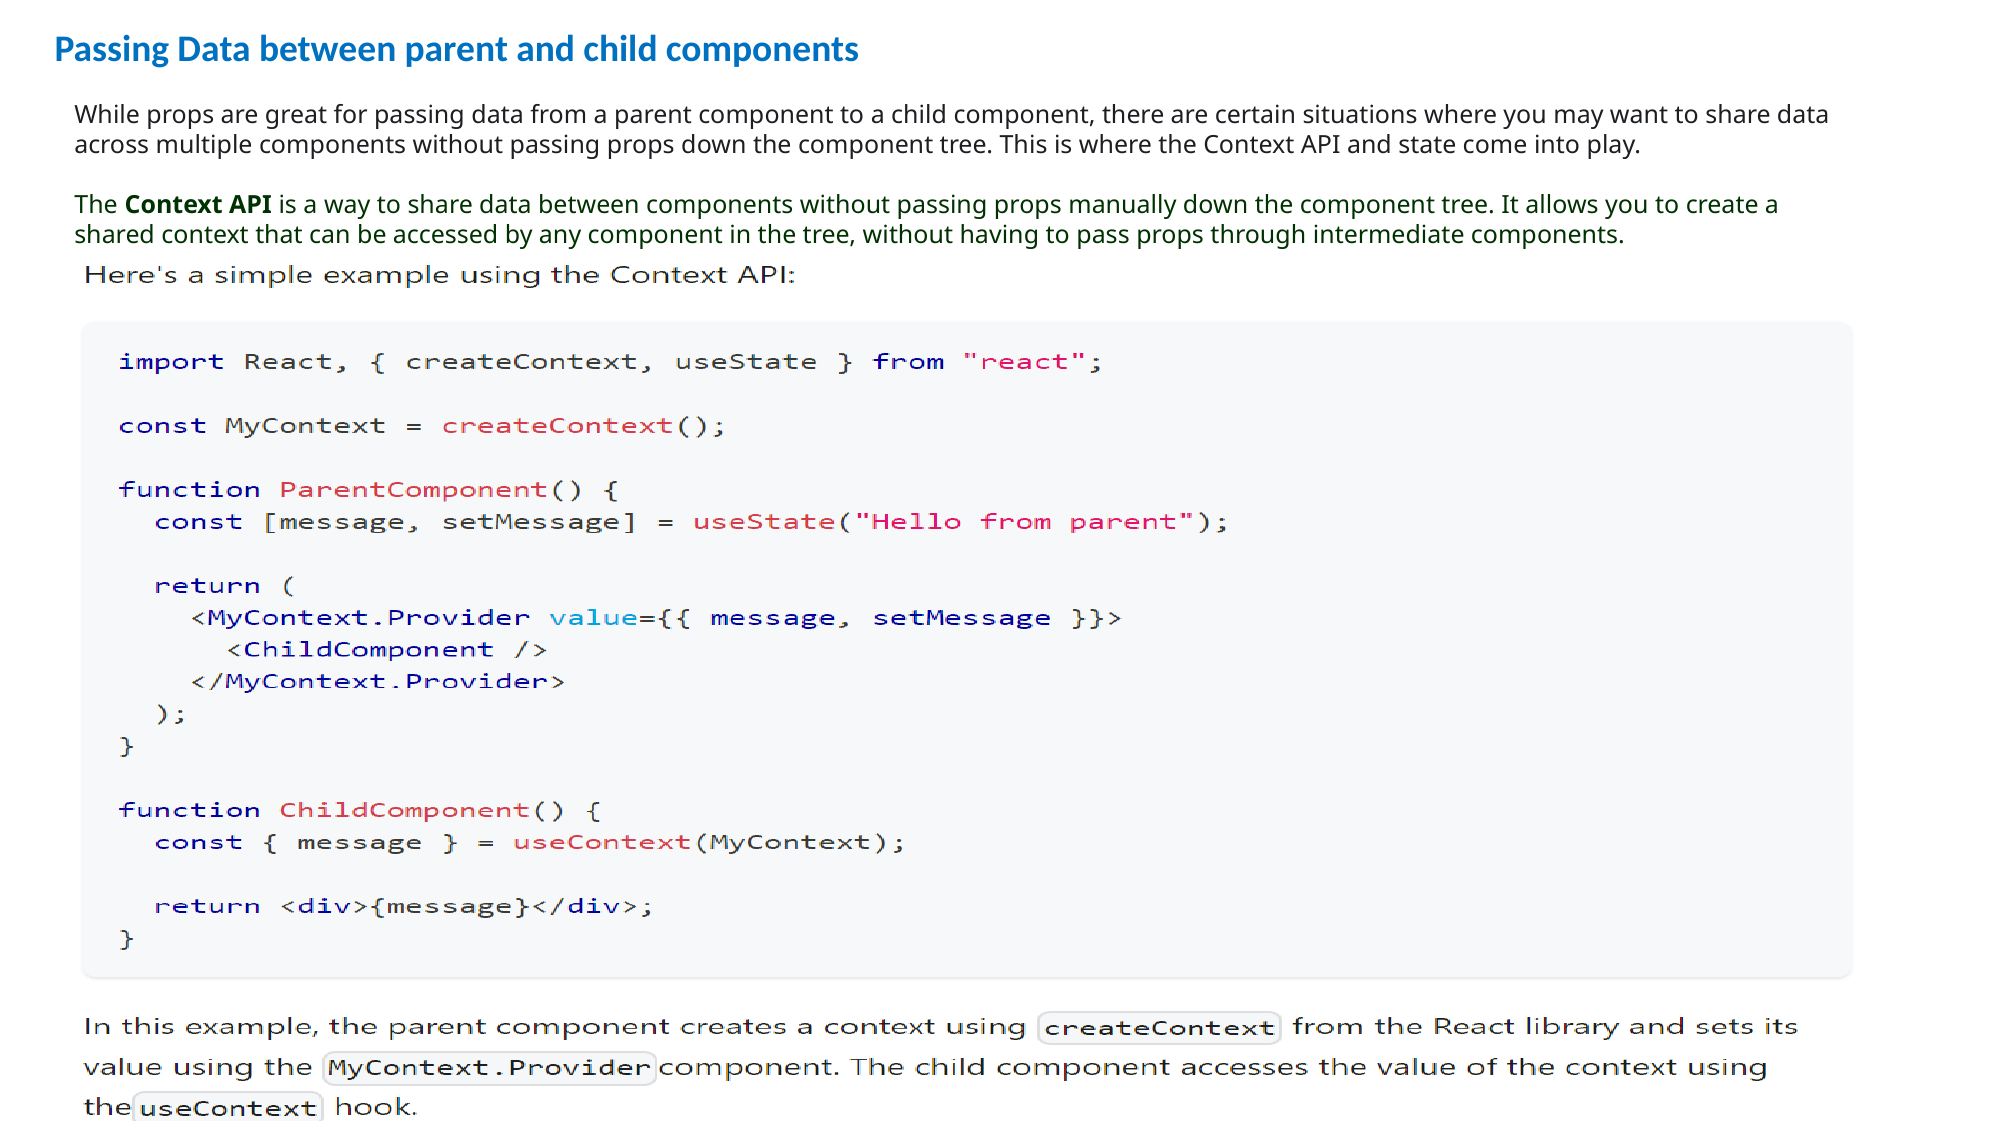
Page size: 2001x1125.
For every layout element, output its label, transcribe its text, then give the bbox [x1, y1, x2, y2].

text_box While props are great for passing data from a parent component to a child component, there are certain situations where you may want to share data across multiple components without passing props down the component tree. This is where the Context API and state come into play. The Context API is a way to share data between components without passing props manually down the component tree. It allows you to create a shared context that can be accessed by any component in the tree, without having to pass props through intermediate components. [59, 91, 1883, 257]
text_box Passing Data between parent and child components [39, 16, 1014, 77]
picture [75, 254, 1854, 1121]
